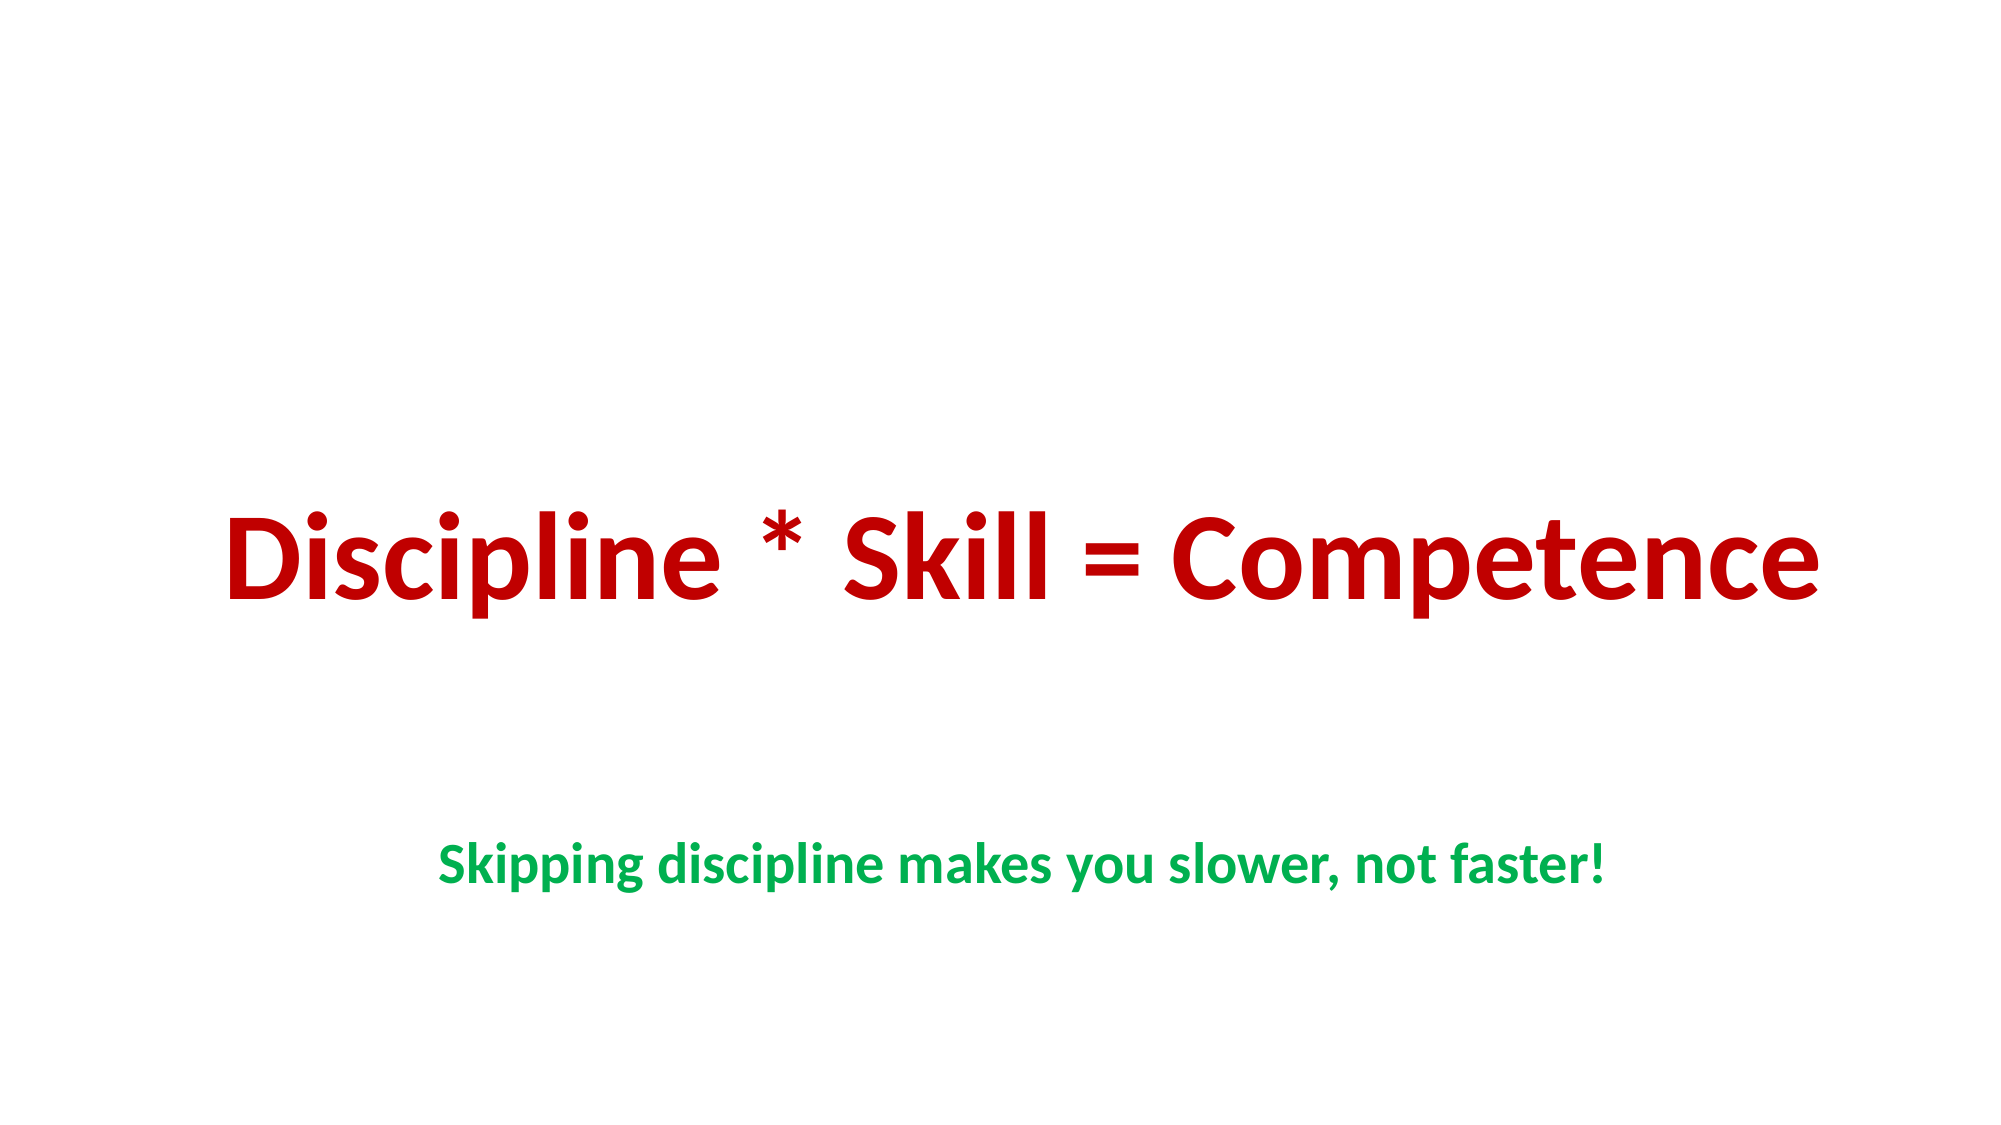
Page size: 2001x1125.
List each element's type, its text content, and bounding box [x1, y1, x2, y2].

text_box Skipping discipline makes you slower, not faster! [423, 818, 1624, 904]
text_box Discipline * Skill = Competence [208, 467, 1839, 633]
